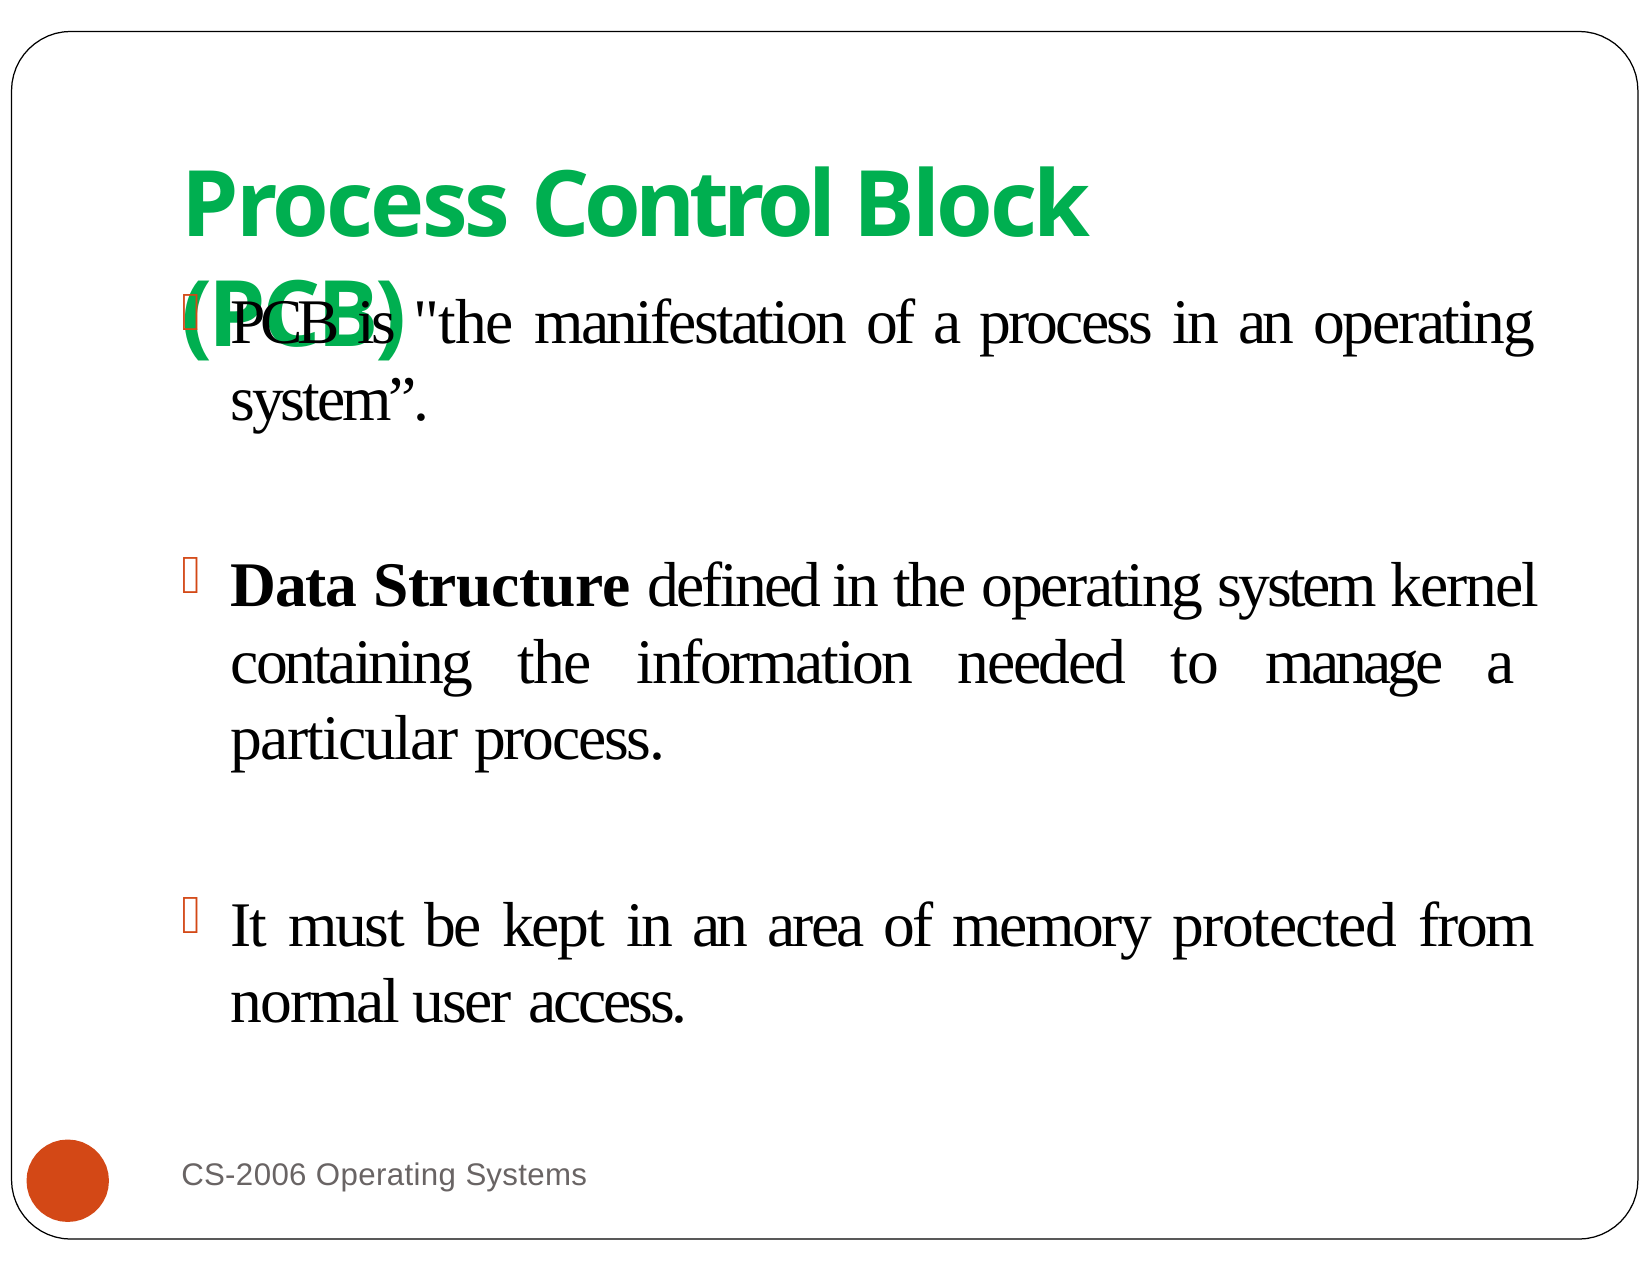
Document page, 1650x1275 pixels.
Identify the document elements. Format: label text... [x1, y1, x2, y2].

text_box PCB is "the manifestation of a process in an operating system”. Data Structure defined in the operating system kernel containing the information needed to manage a particular process. It must be kept in an area of memory protected from normal user access. [179, 276, 1554, 1036]
footer CS-2006 Operating Systems [179, 1154, 590, 1275]
title Process Control Block (PCB) [179, 143, 1260, 276]
text_box [26, 1139, 109, 1214]
slide_number [42, 1161, 93, 1275]
